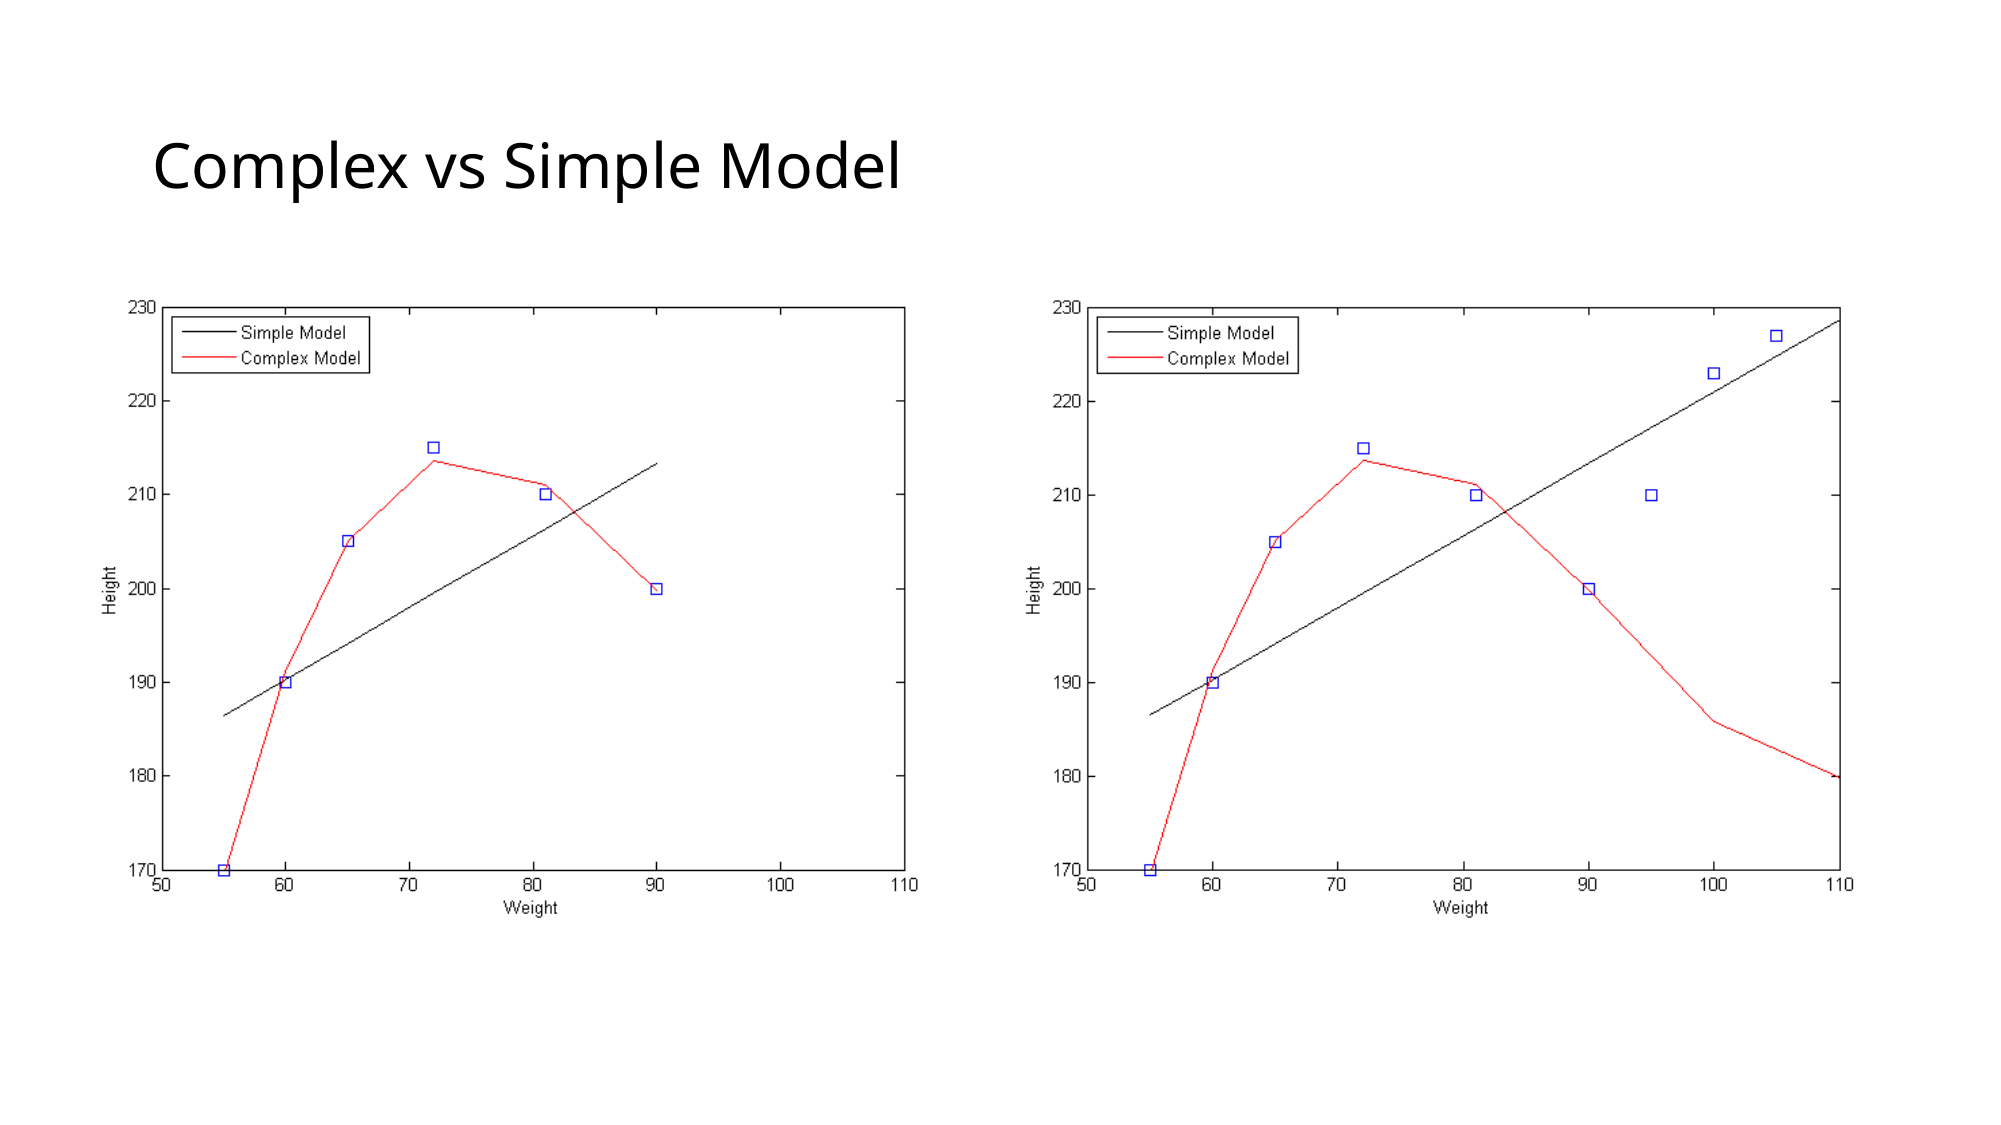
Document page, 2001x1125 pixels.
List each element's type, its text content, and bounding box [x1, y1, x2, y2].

title Complex vs Simple Model [137, 59, 1863, 255]
picture [38, 255, 1932, 946]
